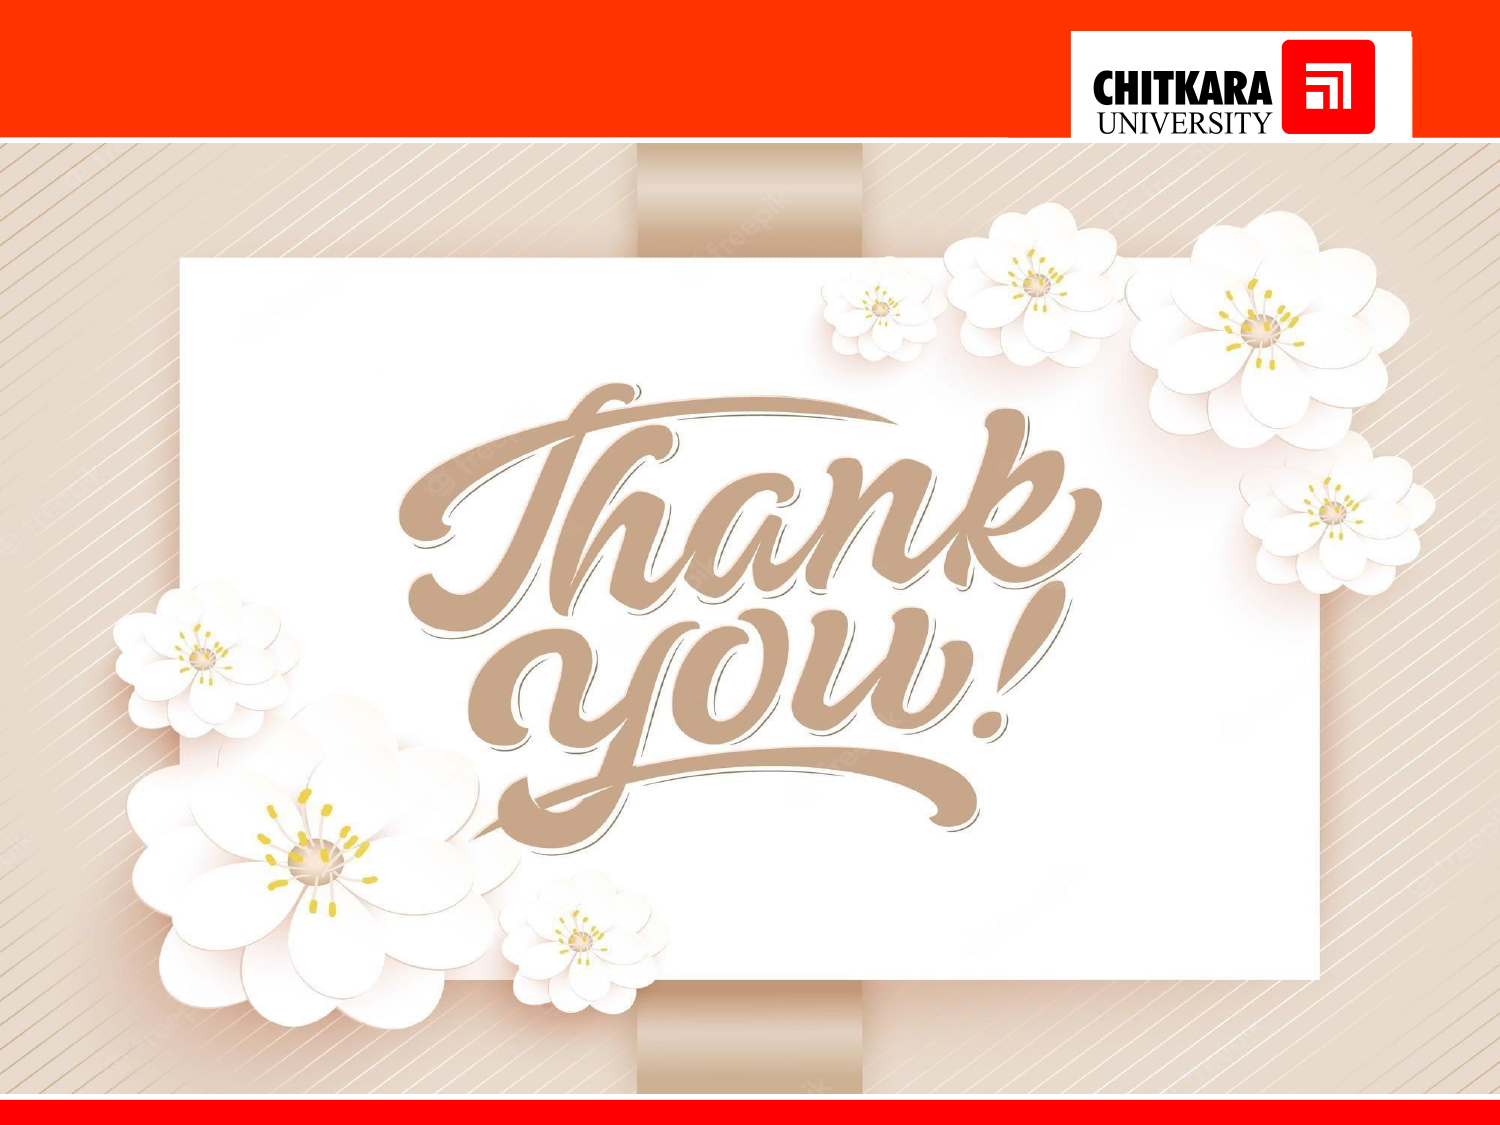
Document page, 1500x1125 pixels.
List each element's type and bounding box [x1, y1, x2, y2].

picture [1074, 37, 1390, 138]
text_box [0, 143, 1500, 1094]
